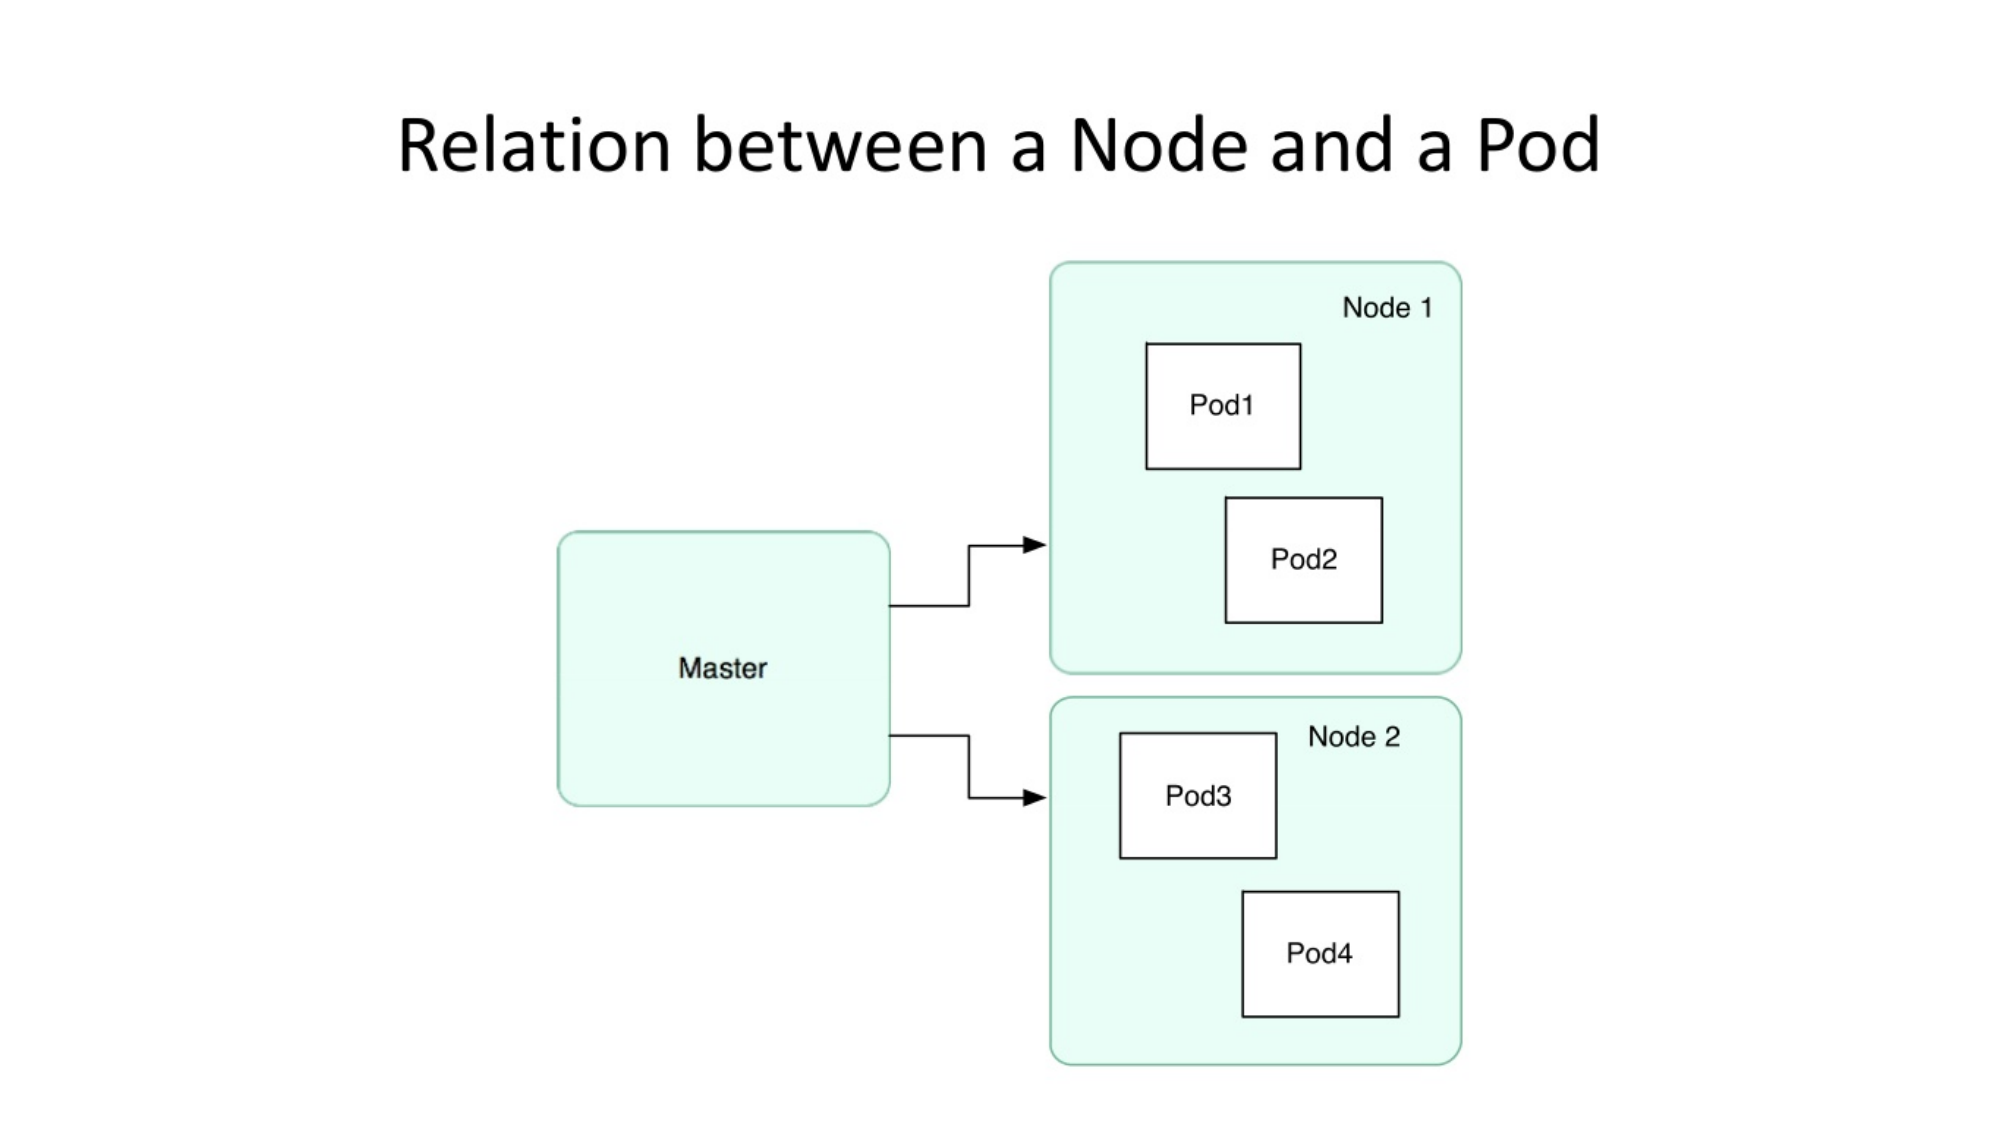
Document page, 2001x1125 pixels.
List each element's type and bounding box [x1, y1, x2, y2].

picture [249, 4, 1750, 1125]
